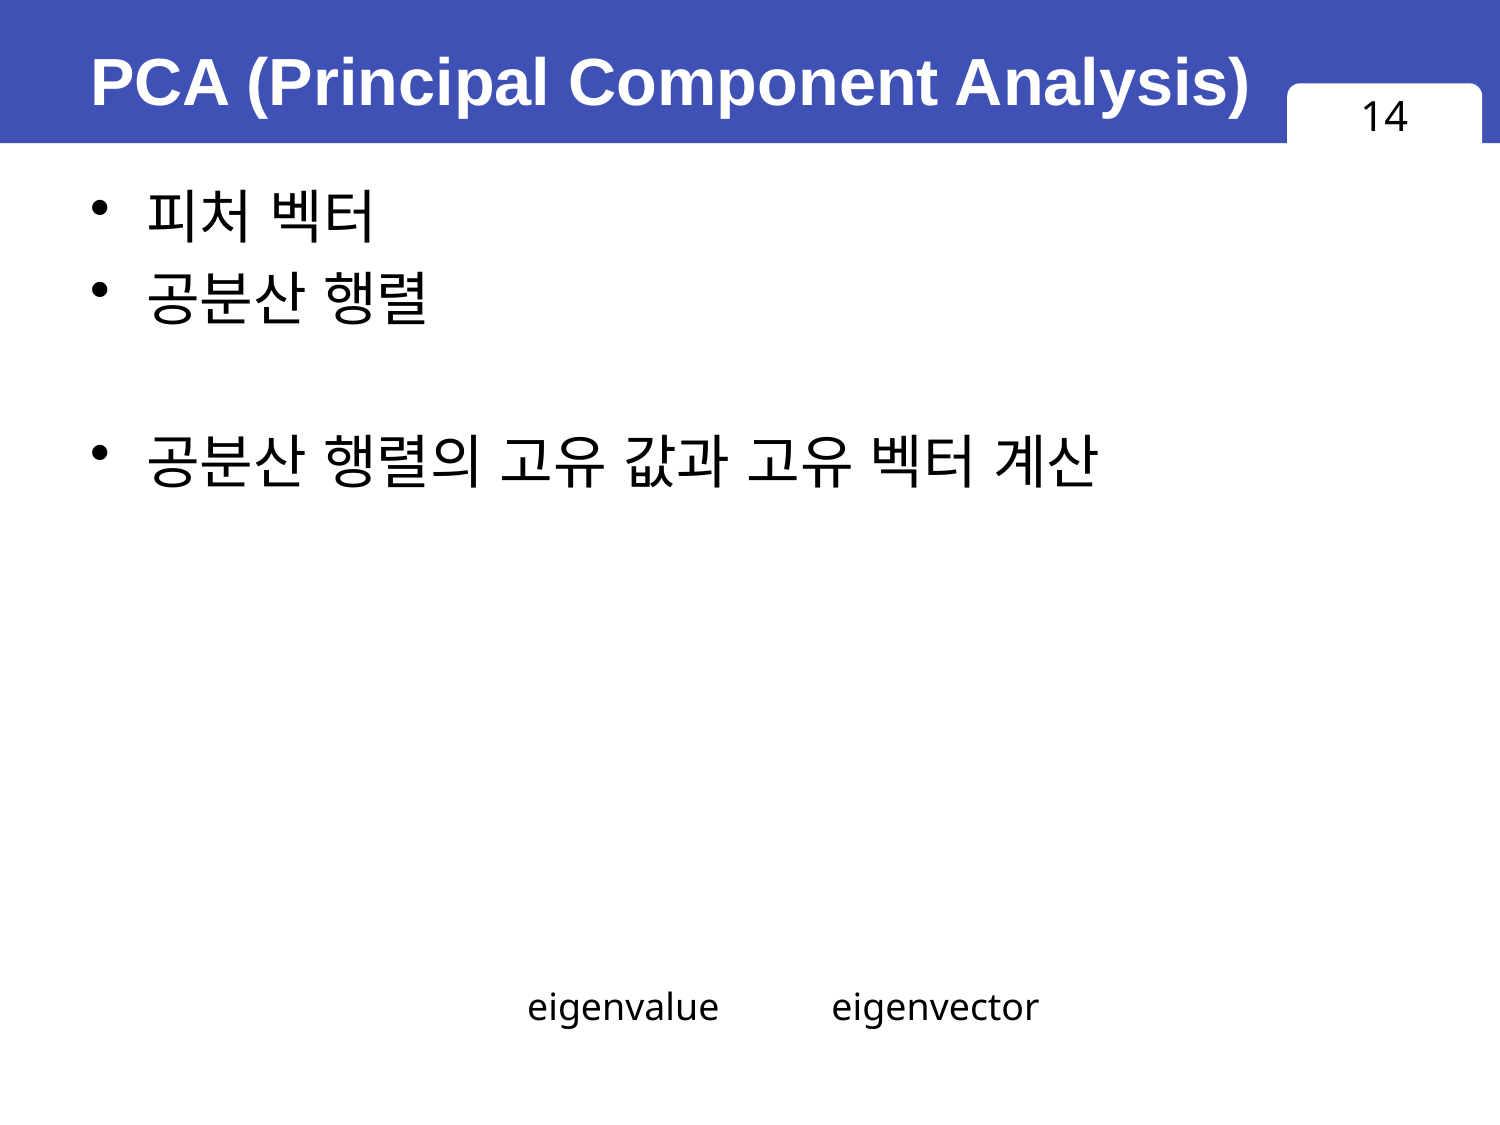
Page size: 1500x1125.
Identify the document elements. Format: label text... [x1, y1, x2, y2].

slide_number 14 [1286, 81, 1483, 161]
text_box eigenvalue [512, 975, 735, 1036]
text_box eigenvector [816, 975, 1055, 1036]
title PCA (Principal Component Analysis) [74, 16, 1426, 141]
